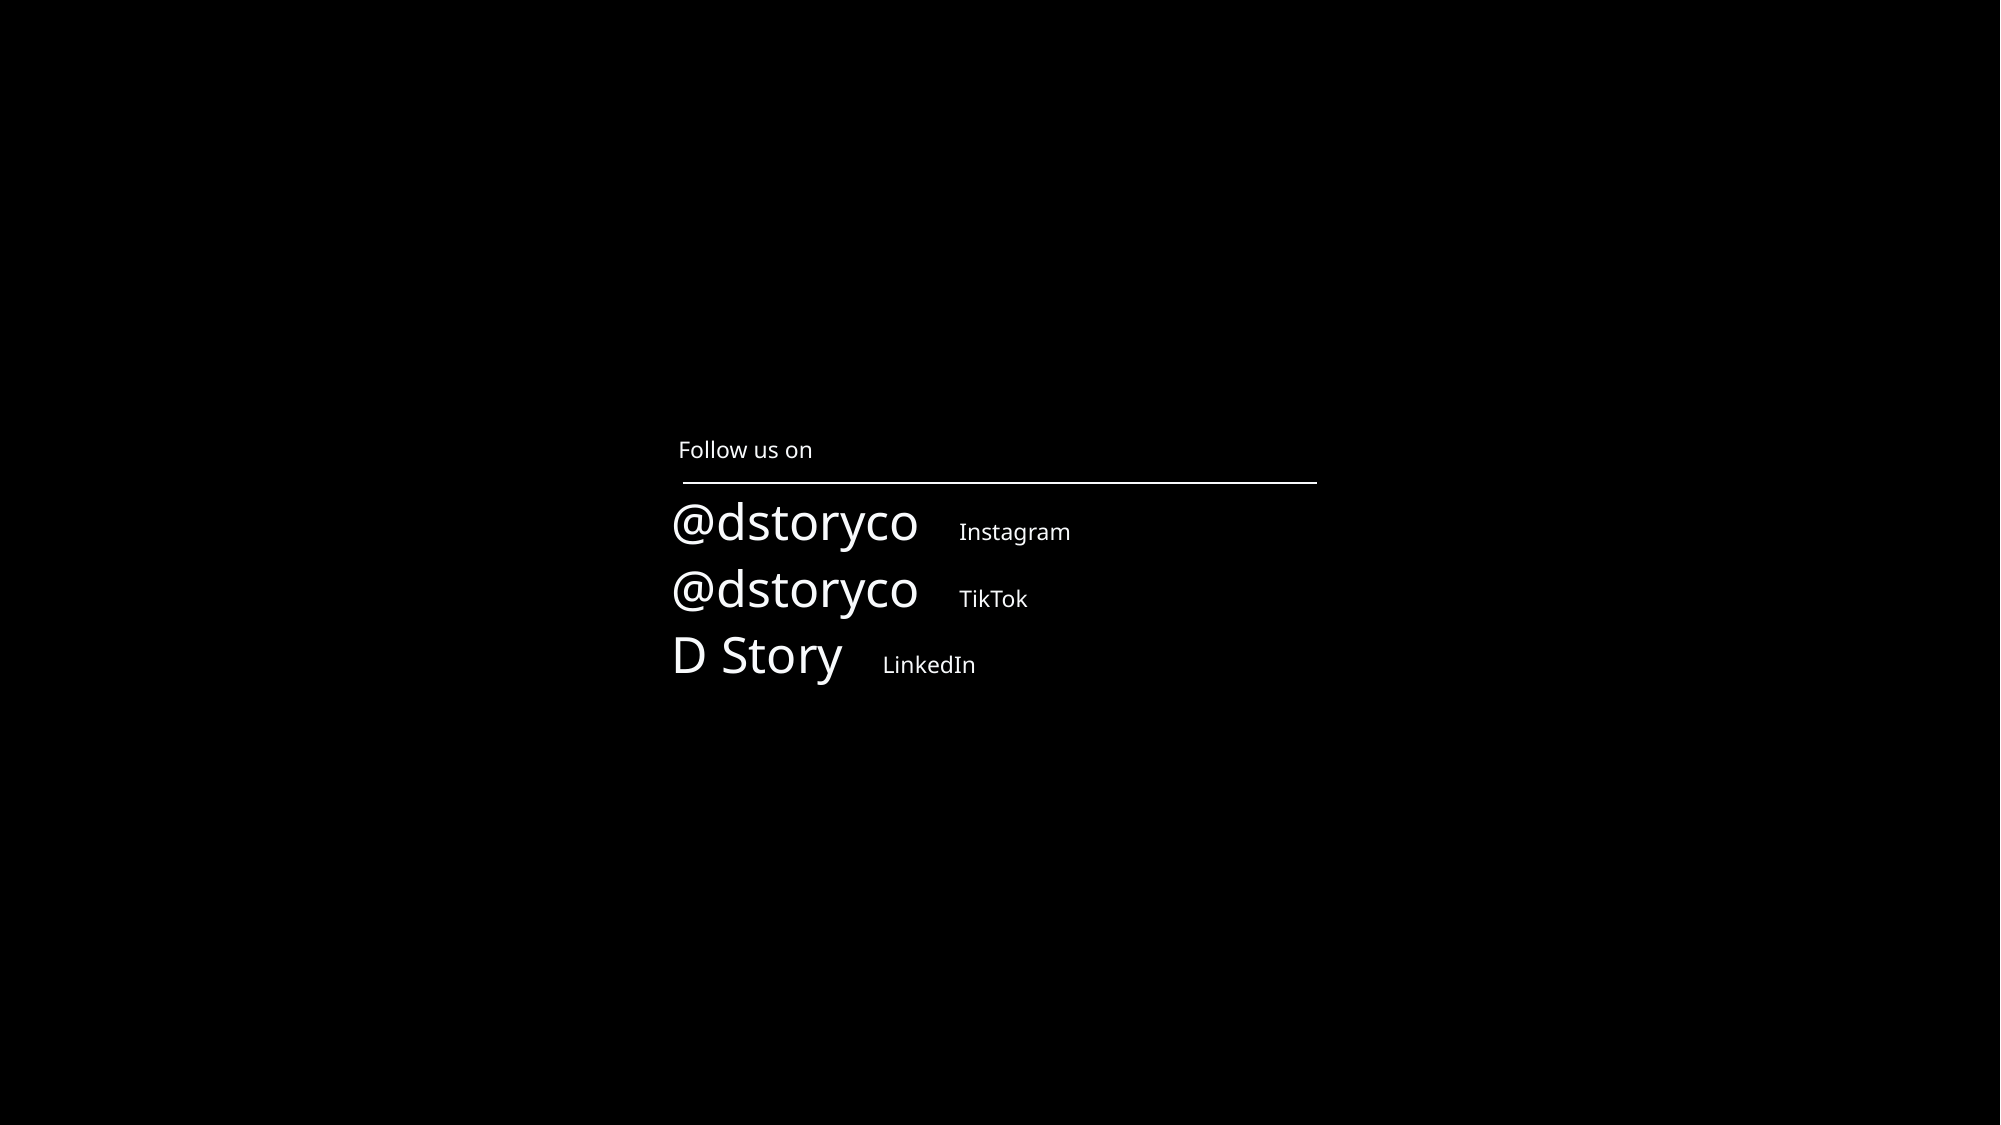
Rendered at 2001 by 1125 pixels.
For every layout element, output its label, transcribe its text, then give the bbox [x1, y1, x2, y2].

text_box @dstoryco Instagram @dstoryco TikTok D Story LinkedIn [671, 497, 1072, 685]
text_box Follow us on [678, 438, 814, 464]
